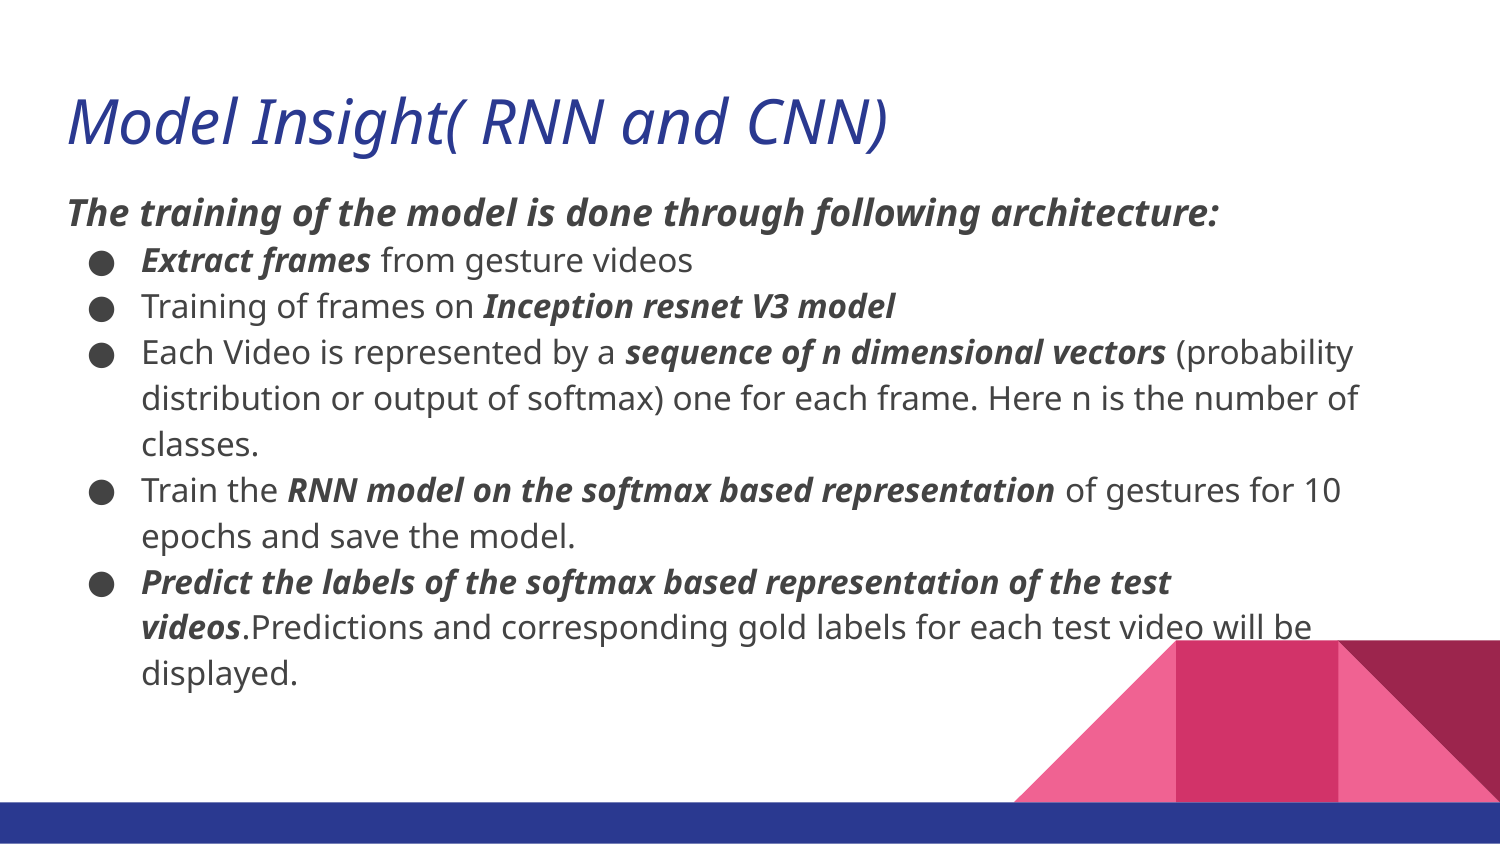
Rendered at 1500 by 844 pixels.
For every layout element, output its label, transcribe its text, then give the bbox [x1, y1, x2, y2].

title Model Insight( RNN and CNN) [51, 67, 1449, 166]
list The training of the model is done through following architecture: Extract frames from gesture videos Training of frames on Inception resnet V3 model Each Video is represented by a sequence of n dimensional vectors (probability distribution or output of softmax) one for each frame. Here n is the number of classes. Train the RNN model on the softmax based representation of gestures for 10 epochs and save the model. Predict the labels of the softmax based representation of the test videos.Predictions and corresponding gold labels for each test video will be displayed. [51, 166, 1449, 742]
